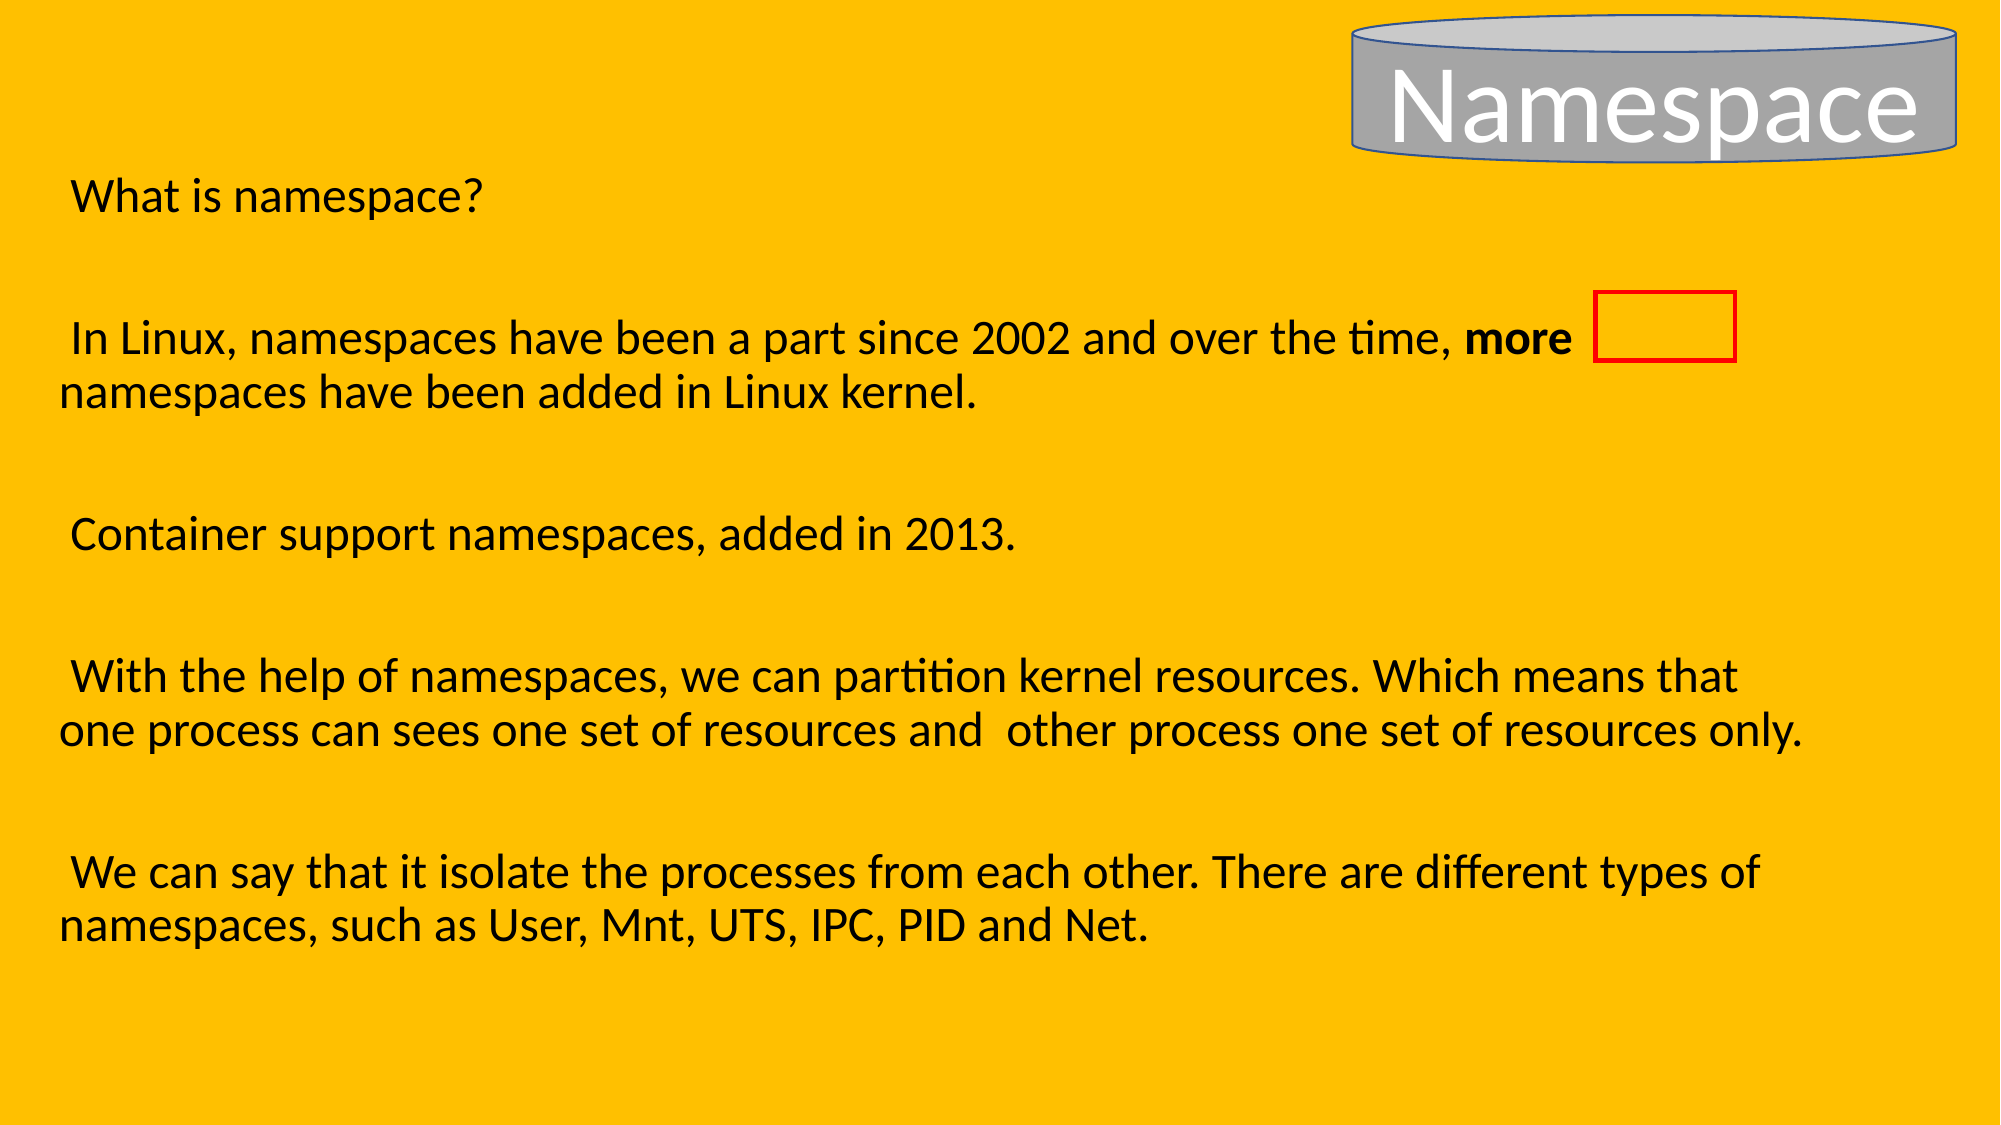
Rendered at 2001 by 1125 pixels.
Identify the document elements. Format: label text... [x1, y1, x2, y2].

list What is namespace? In Linux, namespaces have been a part since 2002 and over the time, more namespaces have been added in Linux kernel. Container support namespaces, added in 2013. With the help of namespaces, we can partition kernel resources. Which means that one process can sees one set of resources and other process one set of resources only. We can say that it isolate the processes from each other. There are different types of namespaces, such as User, Mnt, UTS, IPC, PID and Net. [44, 162, 1837, 1020]
text_box [1594, 291, 1736, 361]
text_box Namespace [1351, 14, 1957, 164]
